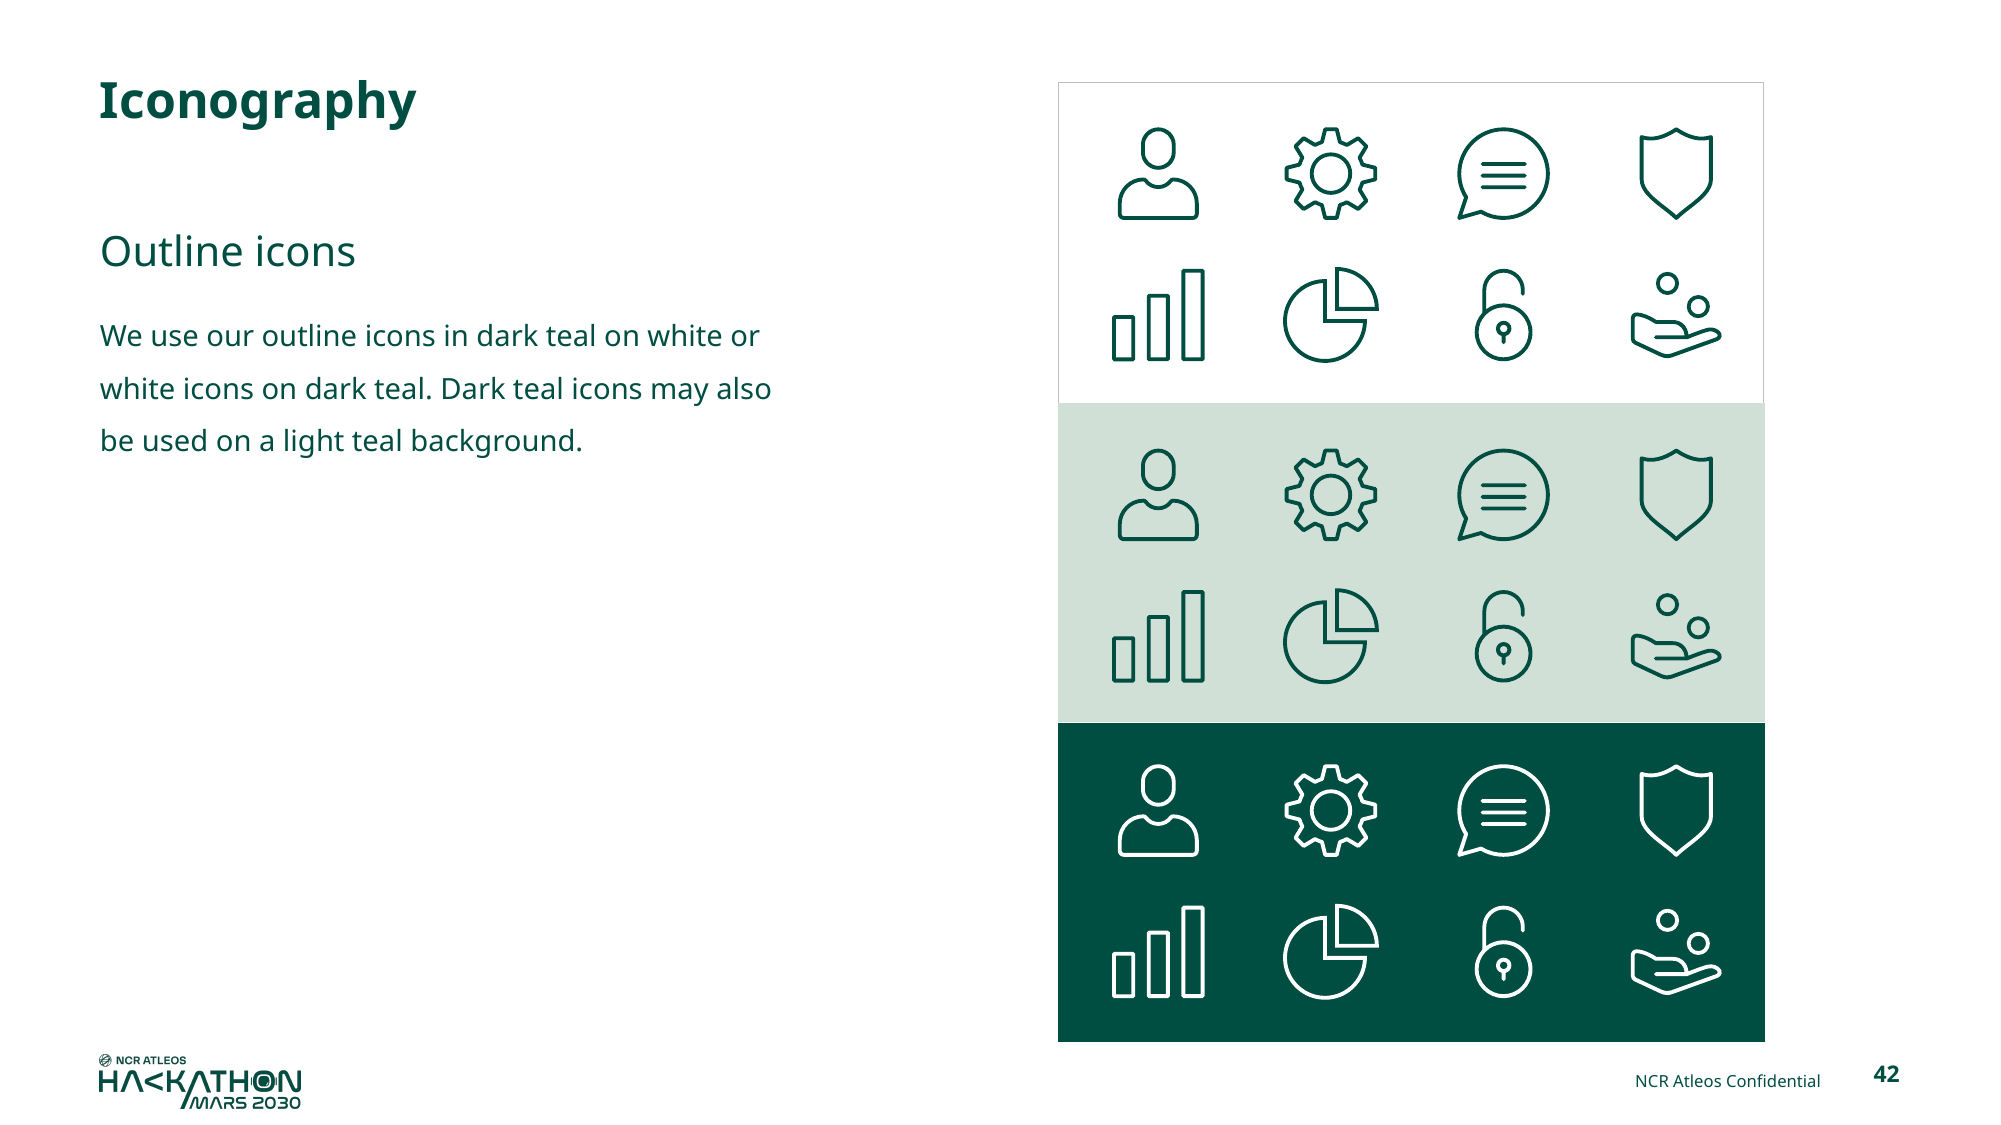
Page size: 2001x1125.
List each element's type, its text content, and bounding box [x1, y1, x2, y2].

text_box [1283, 267, 1379, 363]
text_box [1639, 448, 1713, 542]
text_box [1284, 127, 1378, 220]
list We use our outline icons in dark teal on white or white icons on dark teal. Dark teal icons may also be used on a light teal background. [99, 299, 787, 1026]
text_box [1117, 448, 1199, 542]
picture [99, 1054, 301, 1109]
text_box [1112, 268, 1205, 362]
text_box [1284, 448, 1378, 542]
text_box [1283, 903, 1379, 1000]
text_box [1639, 764, 1713, 857]
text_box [1630, 271, 1722, 359]
title Iconography [99, 75, 659, 188]
text_box [1058, 82, 1764, 402]
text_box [1284, 764, 1378, 857]
text_box [1058, 723, 1765, 1043]
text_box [1630, 593, 1722, 680]
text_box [1457, 448, 1550, 542]
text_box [1630, 908, 1722, 996]
text_box [1058, 402, 1765, 723]
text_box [1283, 588, 1379, 685]
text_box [1474, 905, 1533, 999]
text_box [1117, 127, 1199, 220]
slide_number 42 [1822, 1065, 1900, 1092]
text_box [1457, 764, 1550, 857]
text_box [1457, 127, 1550, 220]
text_box [1639, 127, 1713, 220]
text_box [1474, 268, 1533, 362]
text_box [1117, 764, 1199, 857]
footer NCR Atleos Confidential [1001, 1065, 1822, 1092]
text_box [1112, 905, 1205, 999]
list Outline icons [99, 224, 653, 301]
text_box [1474, 590, 1533, 683]
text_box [1112, 589, 1205, 683]
